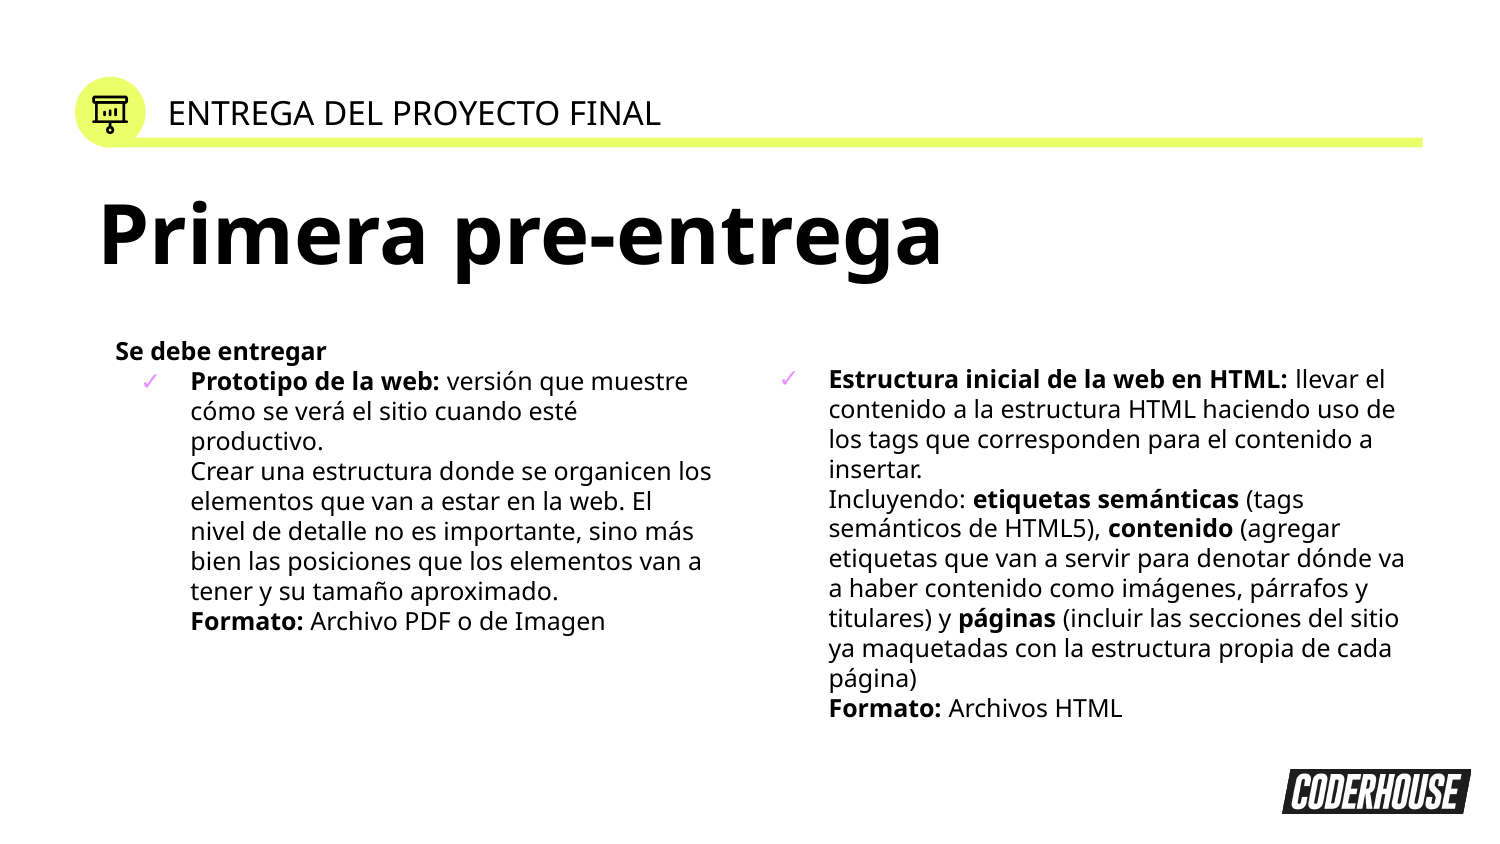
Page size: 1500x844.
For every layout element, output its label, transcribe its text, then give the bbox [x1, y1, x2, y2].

text_box Primera pre-entrega [82, 177, 1282, 298]
picture [1281, 769, 1471, 814]
text_box [150, 137, 1423, 148]
text_box Estructura inicial de la web en HTML: llevar el contenido a la estructura HTML haciendo uso de los tags que corresponden para el contenido a insertar. Incluyendo: etiquetas semánticas (tags semánticos de HTML5), contenido (agregar etiquetas que van a servir para denotar dónde va a haber contenido como imágenes, párrafos y titulares) y páginas (incluir las secciones del sitio ya maquetadas con la estructura propia de cada página) Formato: Archivos HTML [738, 304, 1432, 738]
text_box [74, 76, 146, 148]
text_box Se debe entregar Prototipo de la web: versión que muestre cómo se verá el sitio cuando esté productivo. Crear una estructura donde se organicen los elementos que van a estar en la web. El nivel de detalle no es importante, sino más bien las posiciones que los elementos van a tener y su tamaño aproximado. Formato: Archivo PDF o de Imagen [100, 320, 730, 684]
text_box ENTREGA DEL PROYECTO FINAL [152, 76, 678, 137]
